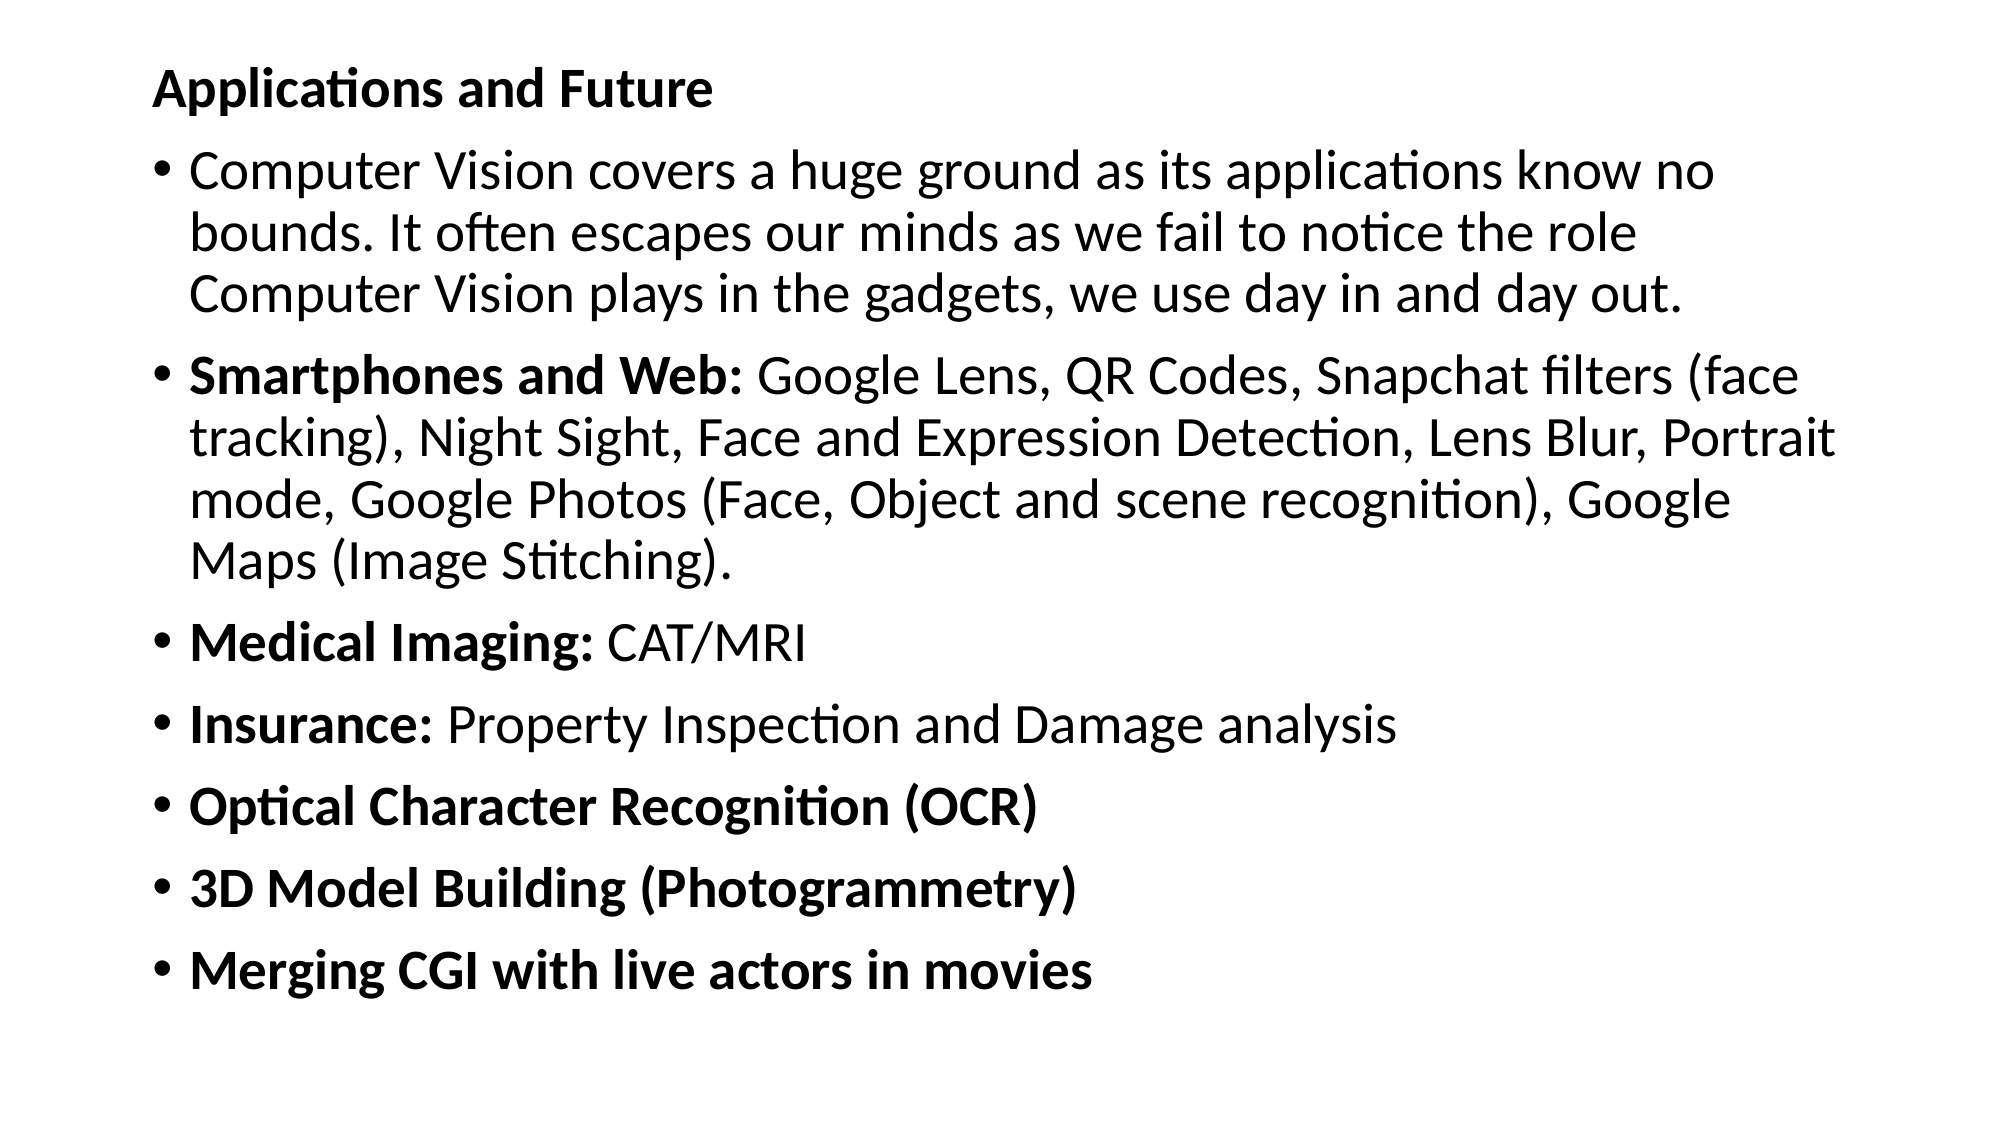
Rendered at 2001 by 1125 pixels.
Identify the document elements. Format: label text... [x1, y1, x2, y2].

list Applications and Future Computer Vision covers a huge ground as its applications know no bounds. It often escapes our minds as we fail to notice the role Computer Vision plays in the gadgets, we use day in and day out. Smartphones and Web: Google Lens, QR Codes, Snapchat filters (face tracking), Night Sight, Face and Expression Detection, Lens Blur, Portrait mode, Google Photos (Face, Object and scene recognition), Google Maps (Image Stitching). Medical Imaging: CAT/MRI Insurance: Property Inspection and Damage analysis Optical Character Recognition (OCR) 3D Model Building (Photogrammetry) Merging CGI with live actors in movies [137, 50, 1863, 1014]
